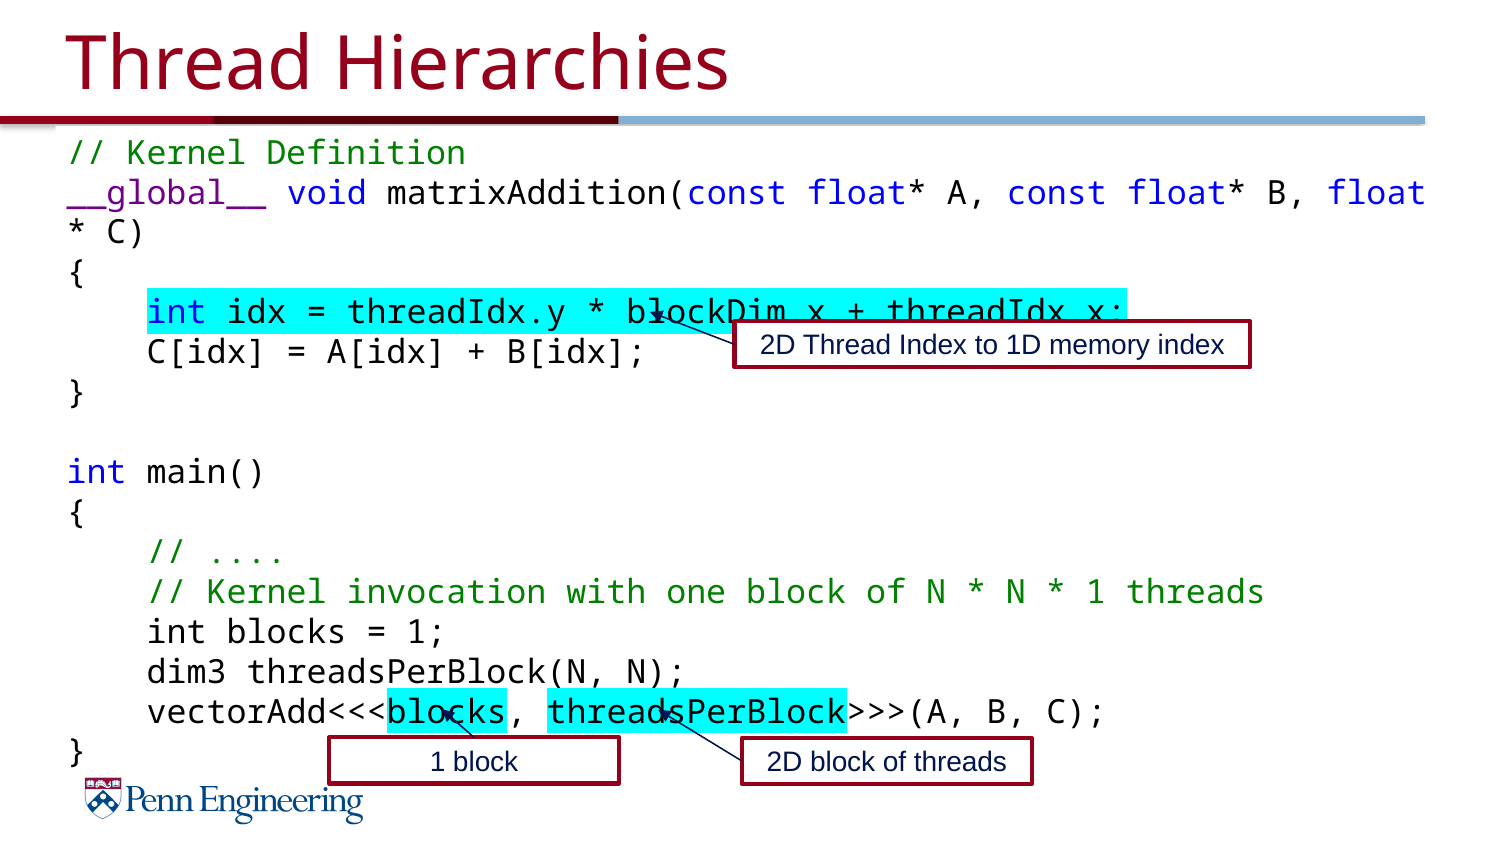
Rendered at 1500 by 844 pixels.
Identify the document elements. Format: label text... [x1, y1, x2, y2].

text_box // Kernel Definition __global__ void matrixAddition(const float* A, const float* B, float* C) { int idx = threadIdx.y * blockDim.x + threadIdx.x; C[idx] = A[idx] + B[idx]; } int main() { // .... // Kernel invocation with one block of N * N * 1 threads int blocks = 1; dim3 threadsPerBlock(N, N); vectorAdd<<<blocks, threadsPerBlock>>>(A, B, C); } [55, 125, 1445, 775]
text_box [657, 709, 1032, 785]
title Thread Hierarchies [50, 2, 1401, 117]
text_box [649, 311, 1251, 368]
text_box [328, 708, 620, 784]
picture [75, 775, 372, 828]
